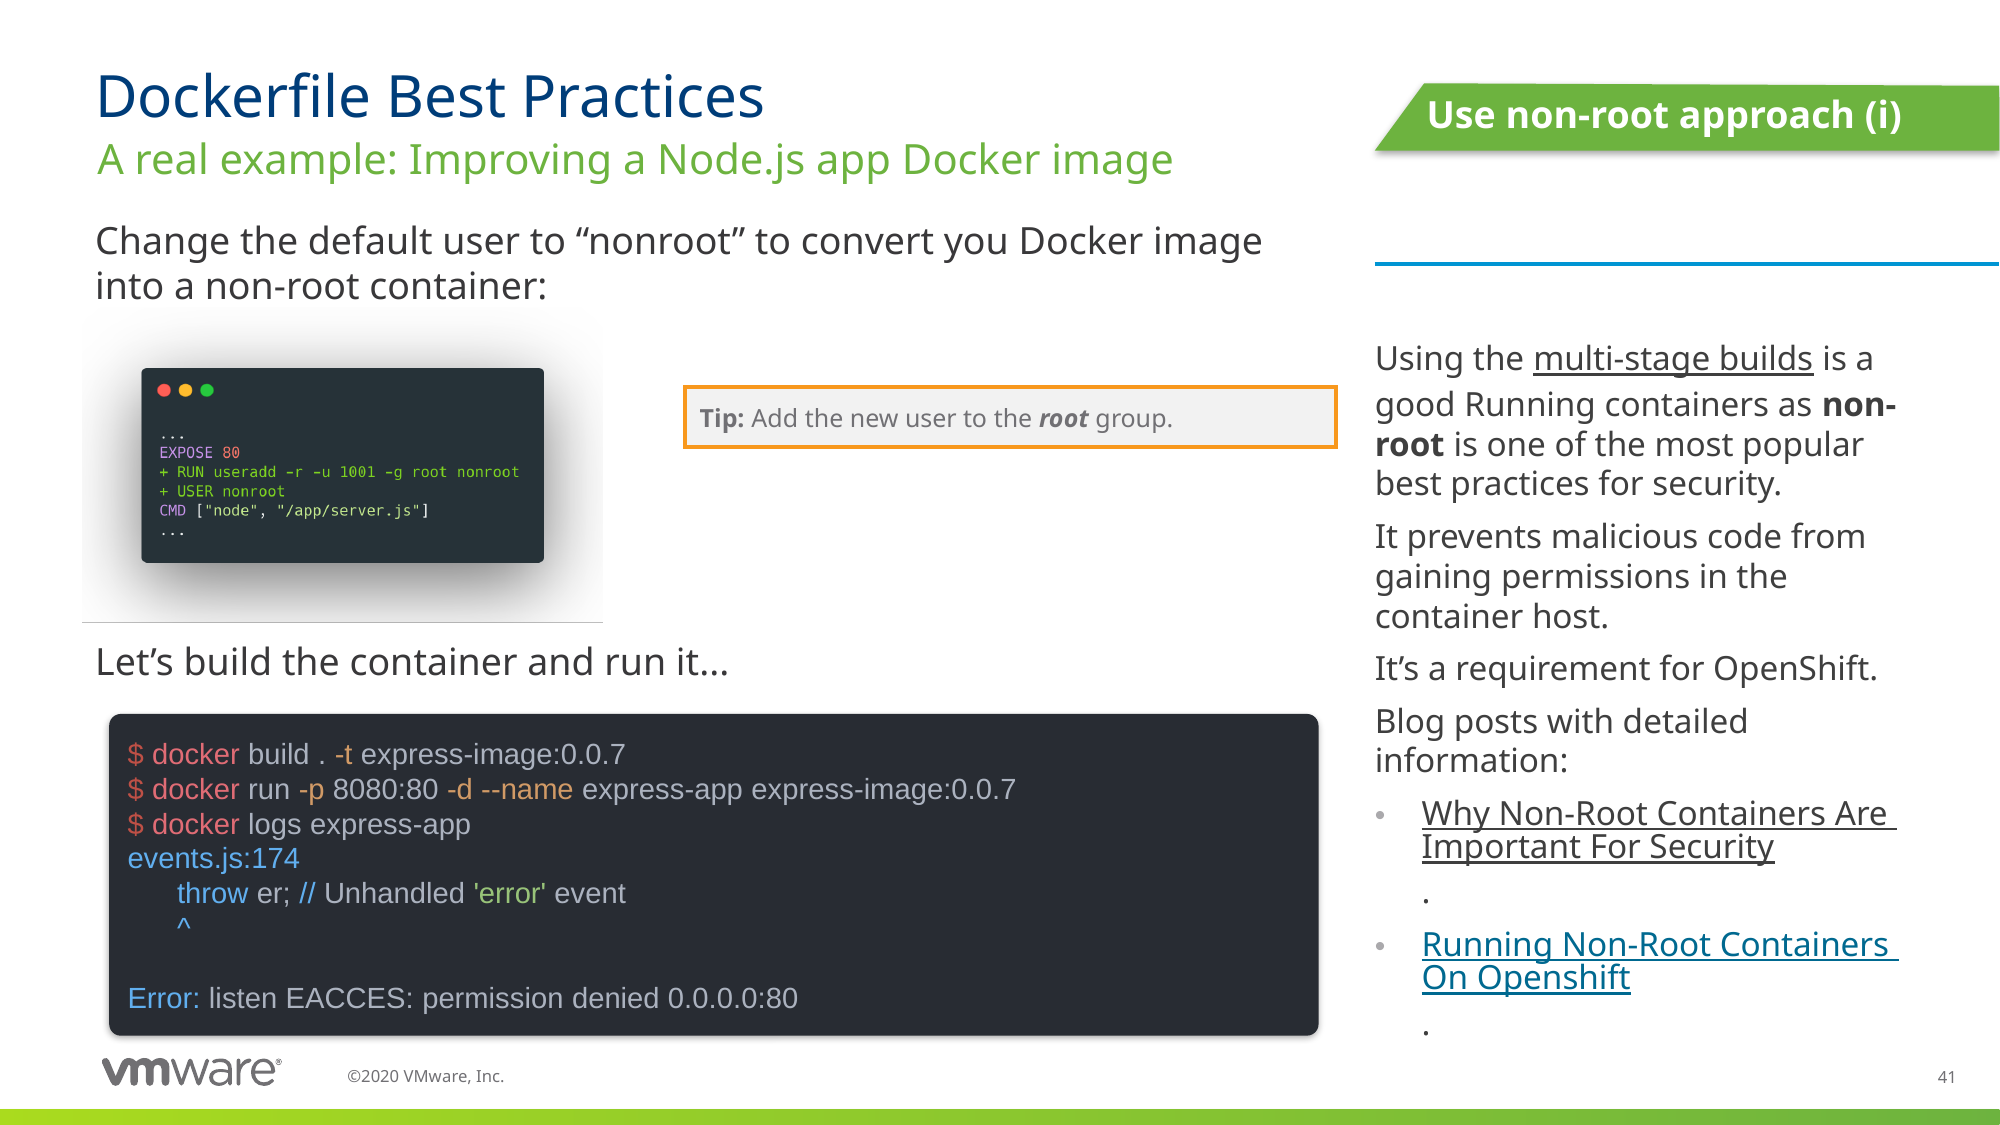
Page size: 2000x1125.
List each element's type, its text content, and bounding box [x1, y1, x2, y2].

text_box $ docker build . -t express-image:0.0.7 $ docker run -p 8080:80 -d --name express-app express-image:0.0.7 $ docker logs express-app events.js:174 throw er; // Unhandled 'error' event ^ Error: listen EACCES: permission denied 0.0.0.0:80 [108, 713, 1320, 1037]
subtitle A real example: Improving a Node.js app Docker image [97, 133, 1896, 174]
text_box Use non-root approach (i) [1374, 82, 2000, 152]
title Dockerfile Best Practices [95, 67, 1900, 131]
list Using the multi-stage builds is a good Running containers as non-root is one of the most popular best practices for security. It prevents malicious code from gaining permissions in the container host. It’s a requirement for OpenShift. Blog posts with detailed information: Why Non-Root Containers Are Important For Security. Running Non-Root Containers On Openshift. [1374, 262, 2000, 1013]
picture [81, 307, 603, 624]
text_box Tip: Add the new user to the root group. [684, 387, 1337, 448]
text_box Let’s build the container and run it... [95, 637, 1319, 683]
text_box Change the default user to “nonroot” to convert you Docker image into a non-root container: [95, 216, 1319, 307]
